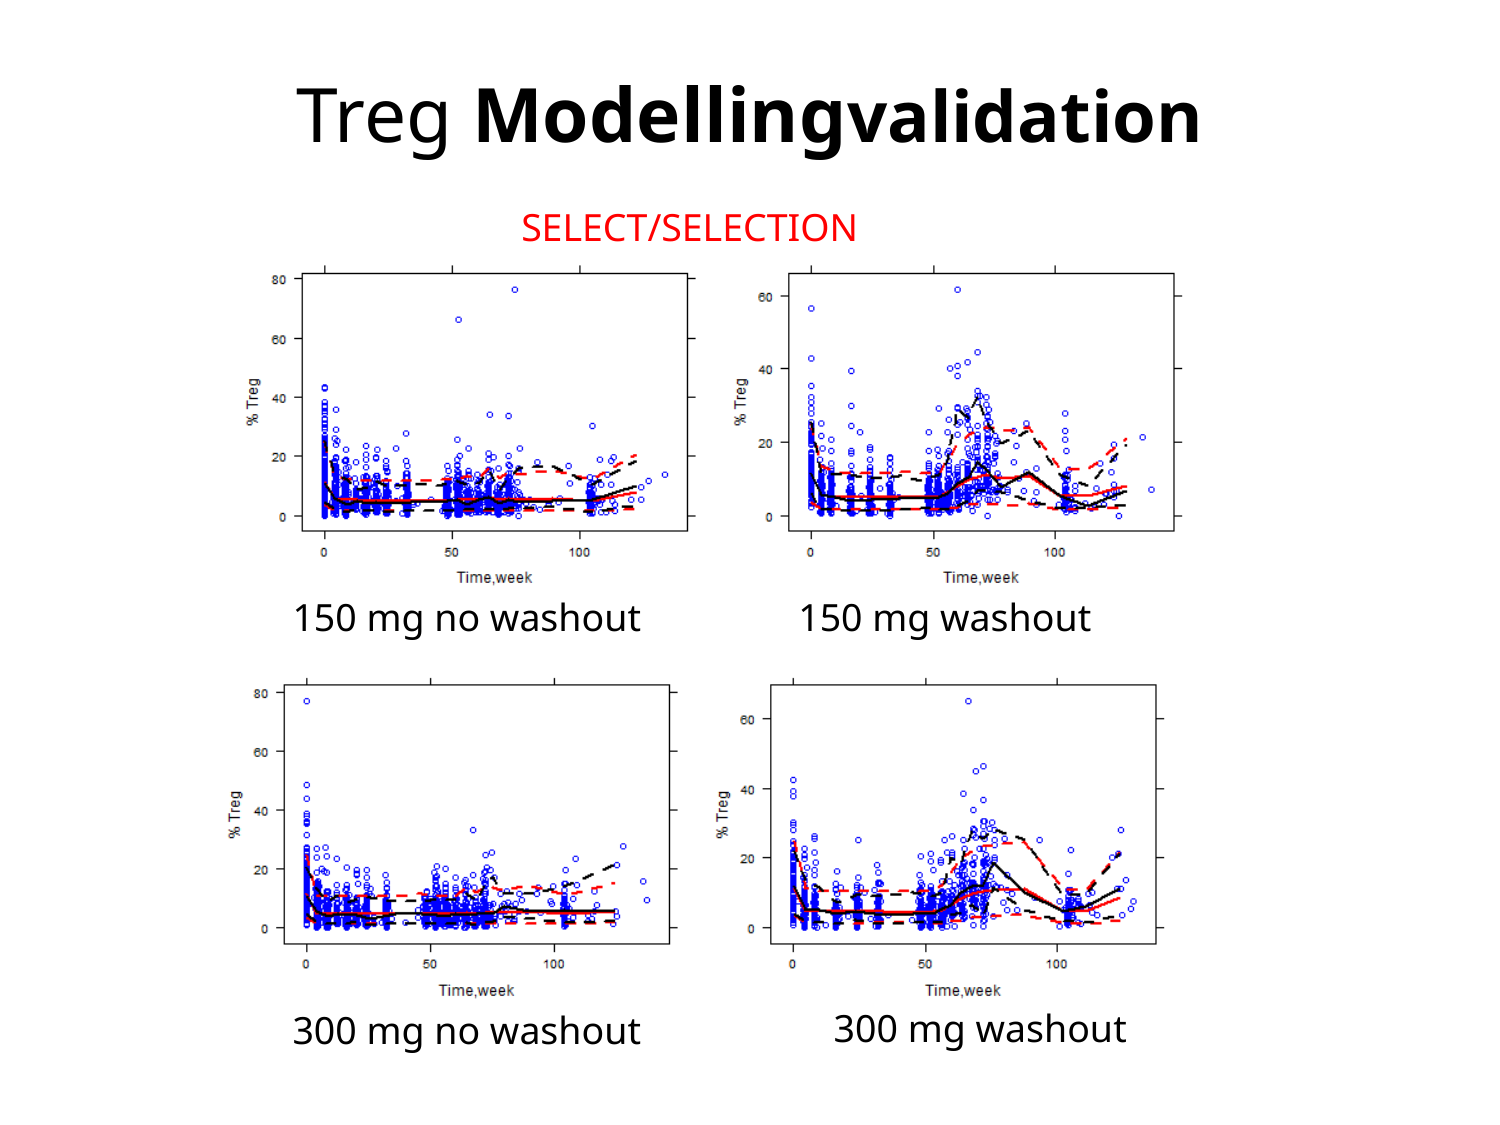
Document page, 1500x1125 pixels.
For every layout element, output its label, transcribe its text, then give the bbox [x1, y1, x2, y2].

picture [237, 253, 1211, 599]
picture [219, 663, 1193, 1000]
text_box 150 mg washout [783, 606, 1107, 646]
text_box 150 mg no washout [277, 606, 657, 646]
title Treg Modellingvalidation [53, 19, 1447, 207]
text_box 300 mg washout [818, 1008, 1142, 1058]
text_box 300 mg no washout [277, 1008, 657, 1060]
text_box SELECT/SELECTION [506, 196, 883, 251]
